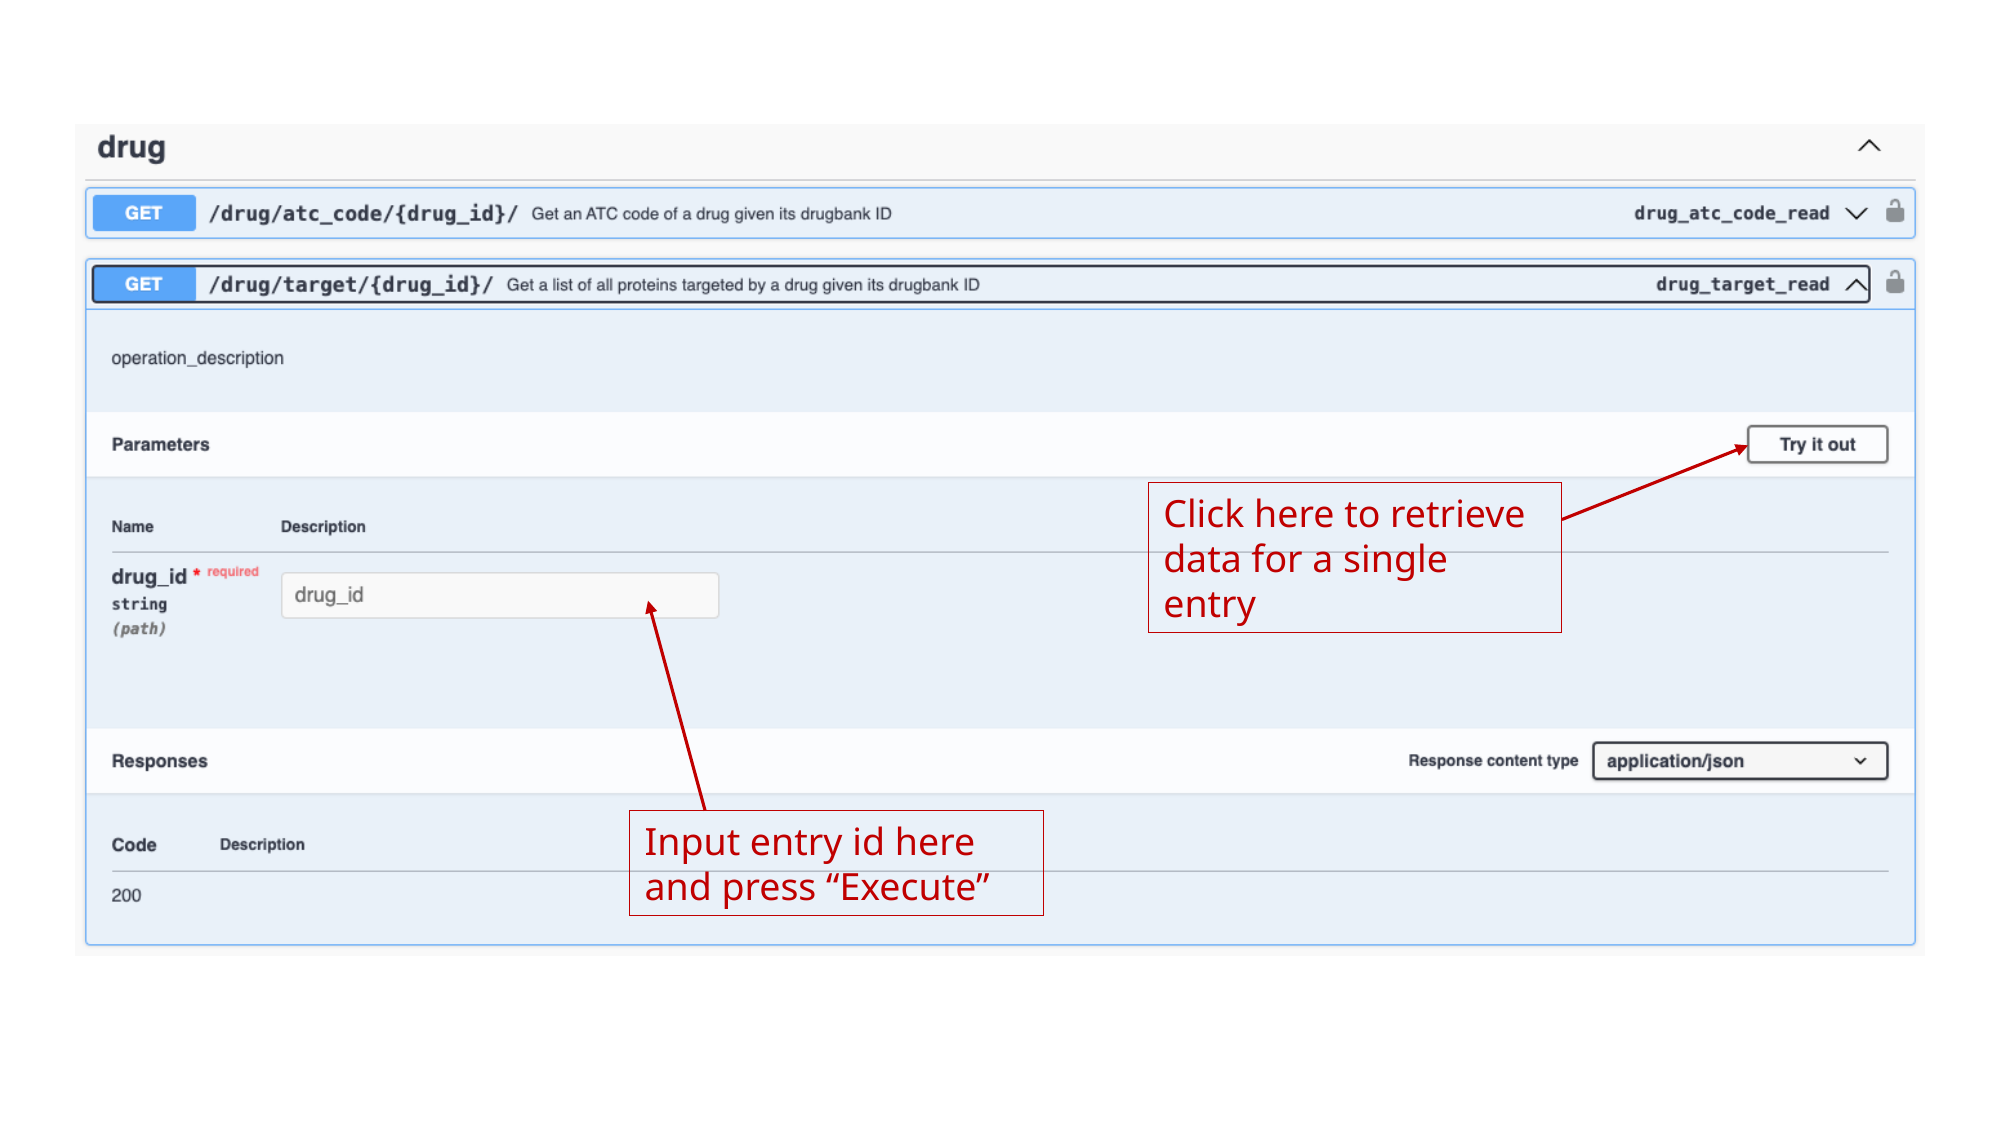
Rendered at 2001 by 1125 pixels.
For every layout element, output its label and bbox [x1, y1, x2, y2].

text_box [1561, 444, 1749, 521]
text_box [647, 600, 706, 812]
picture [74, 124, 1926, 956]
